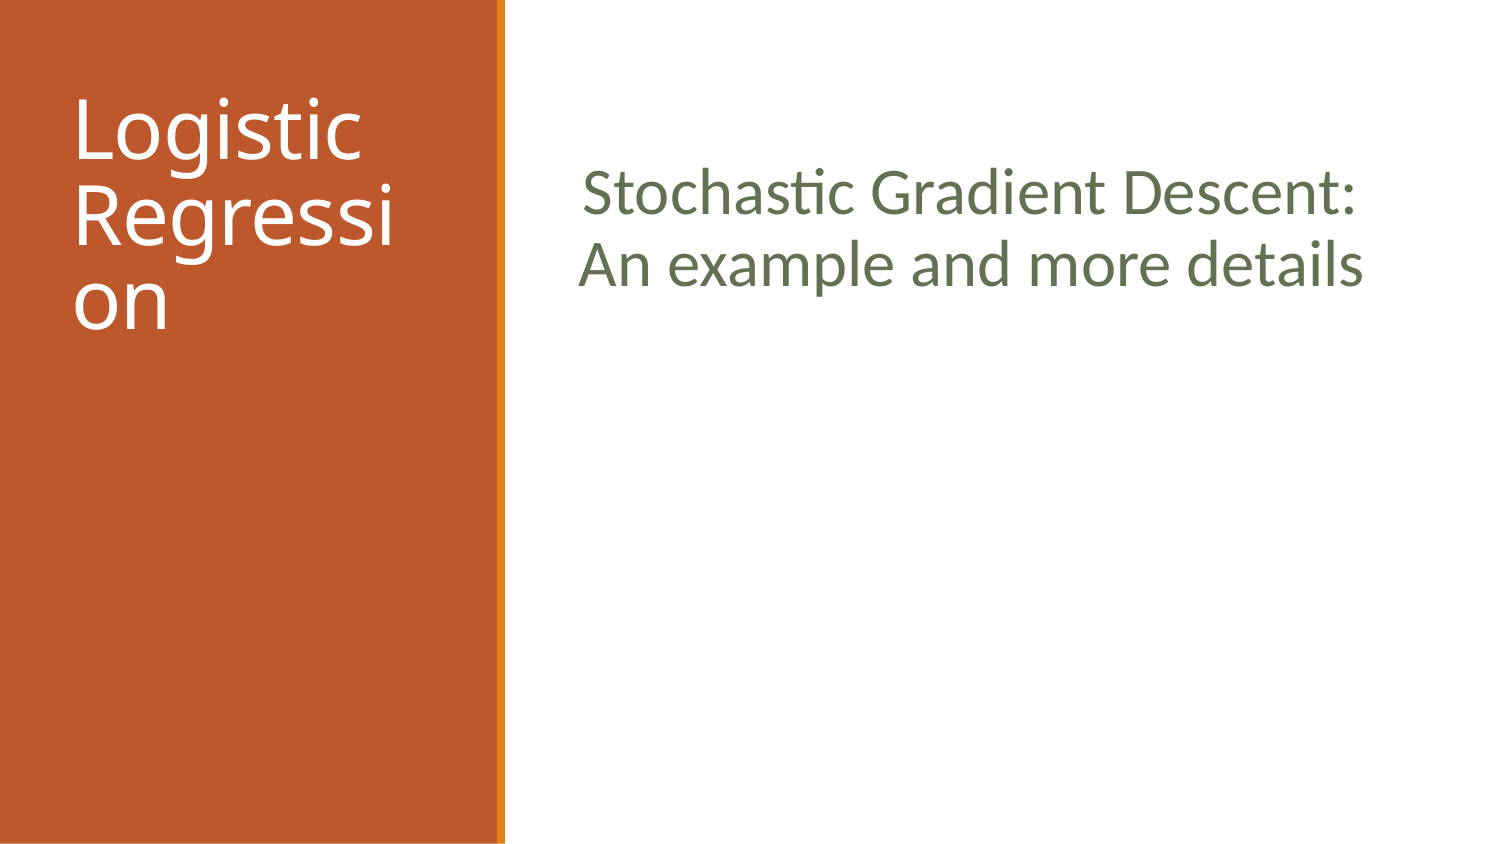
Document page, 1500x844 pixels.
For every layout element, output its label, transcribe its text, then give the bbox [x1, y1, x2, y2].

title Logistic Regression [56, 73, 451, 355]
list Stochastic Gradient Descent: An example and more details [567, 90, 1390, 737]
